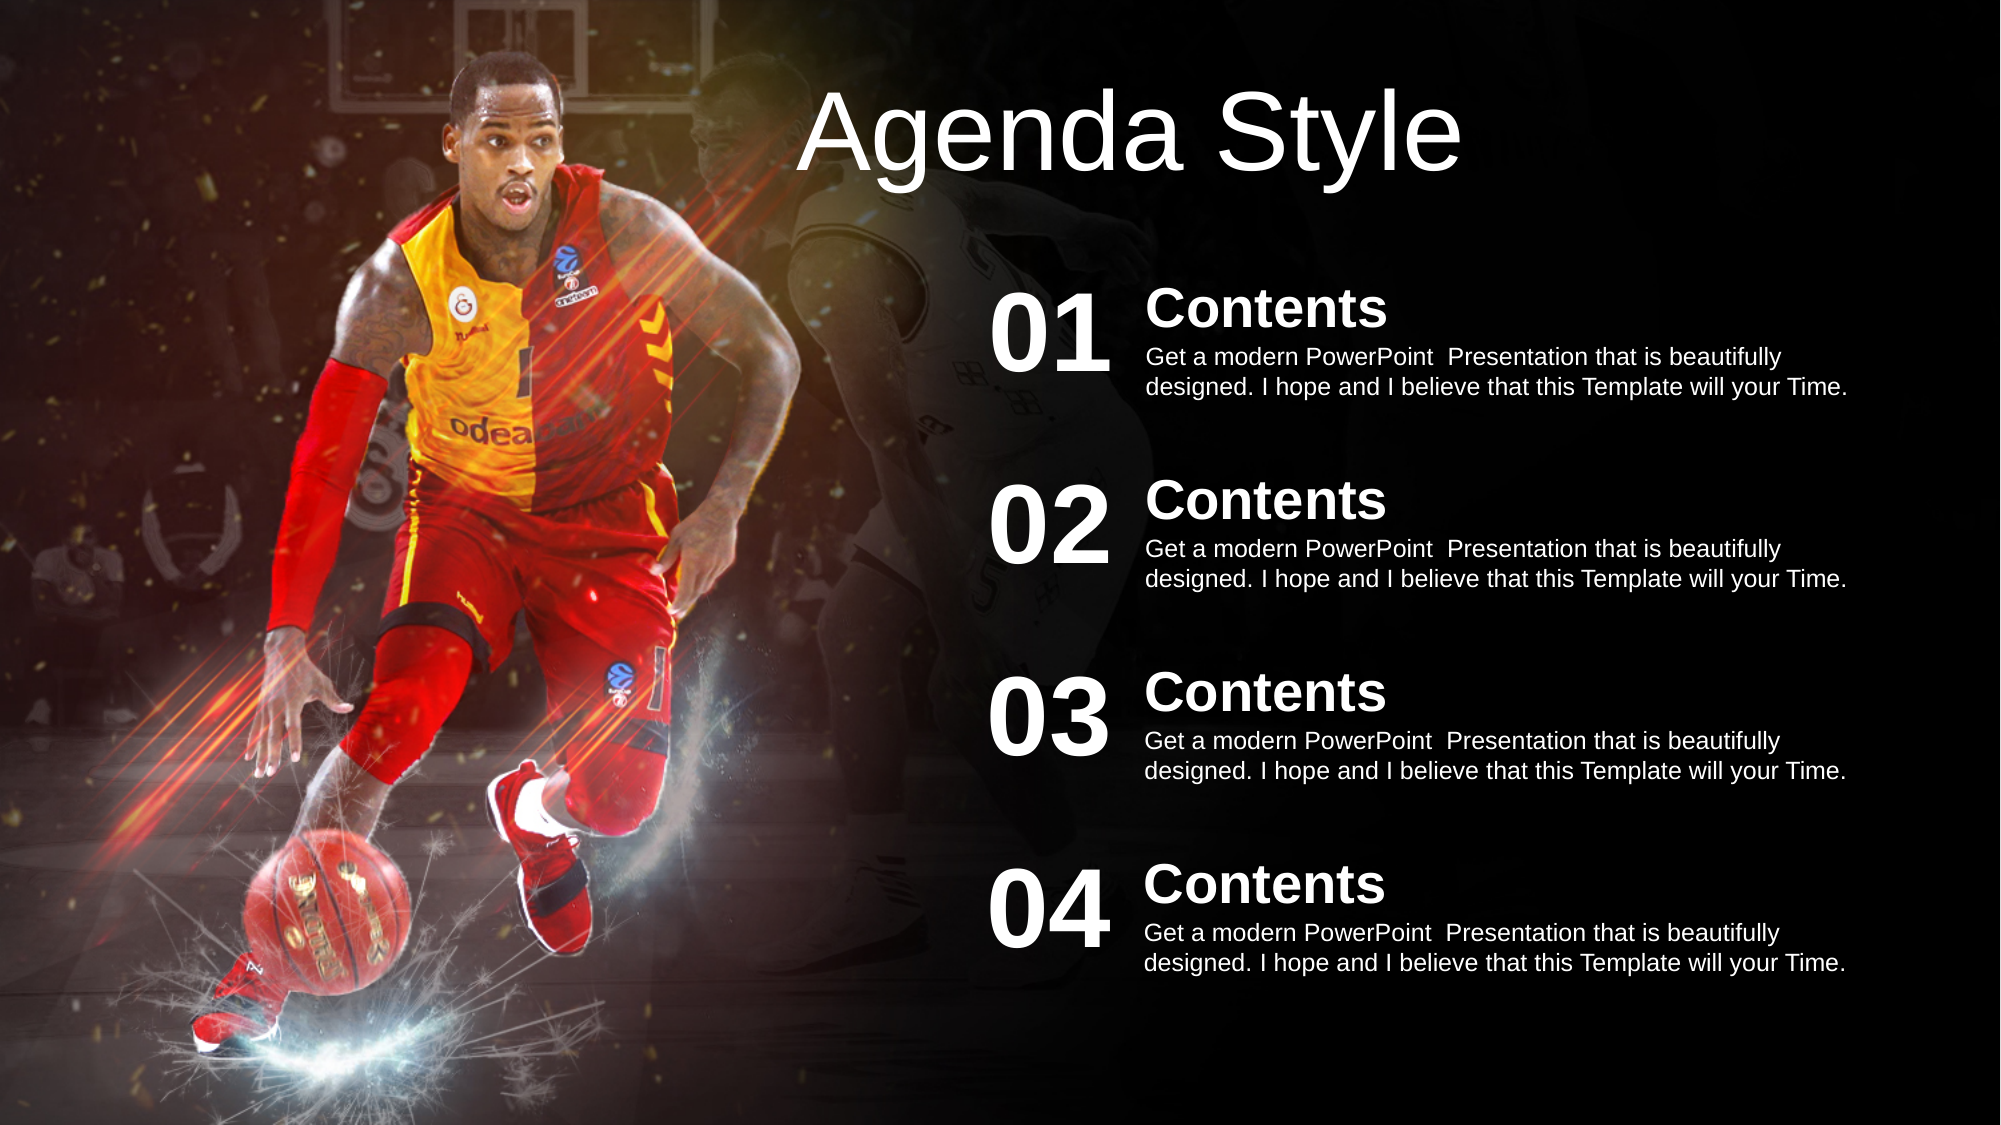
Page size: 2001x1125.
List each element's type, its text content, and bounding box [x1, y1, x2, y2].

picture [0, 0, 2001, 1125]
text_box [898, 443, 1870, 601]
text_box Agenda Style [781, 50, 1797, 201]
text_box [897, 827, 1869, 986]
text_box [899, 251, 1871, 409]
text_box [898, 635, 1869, 793]
